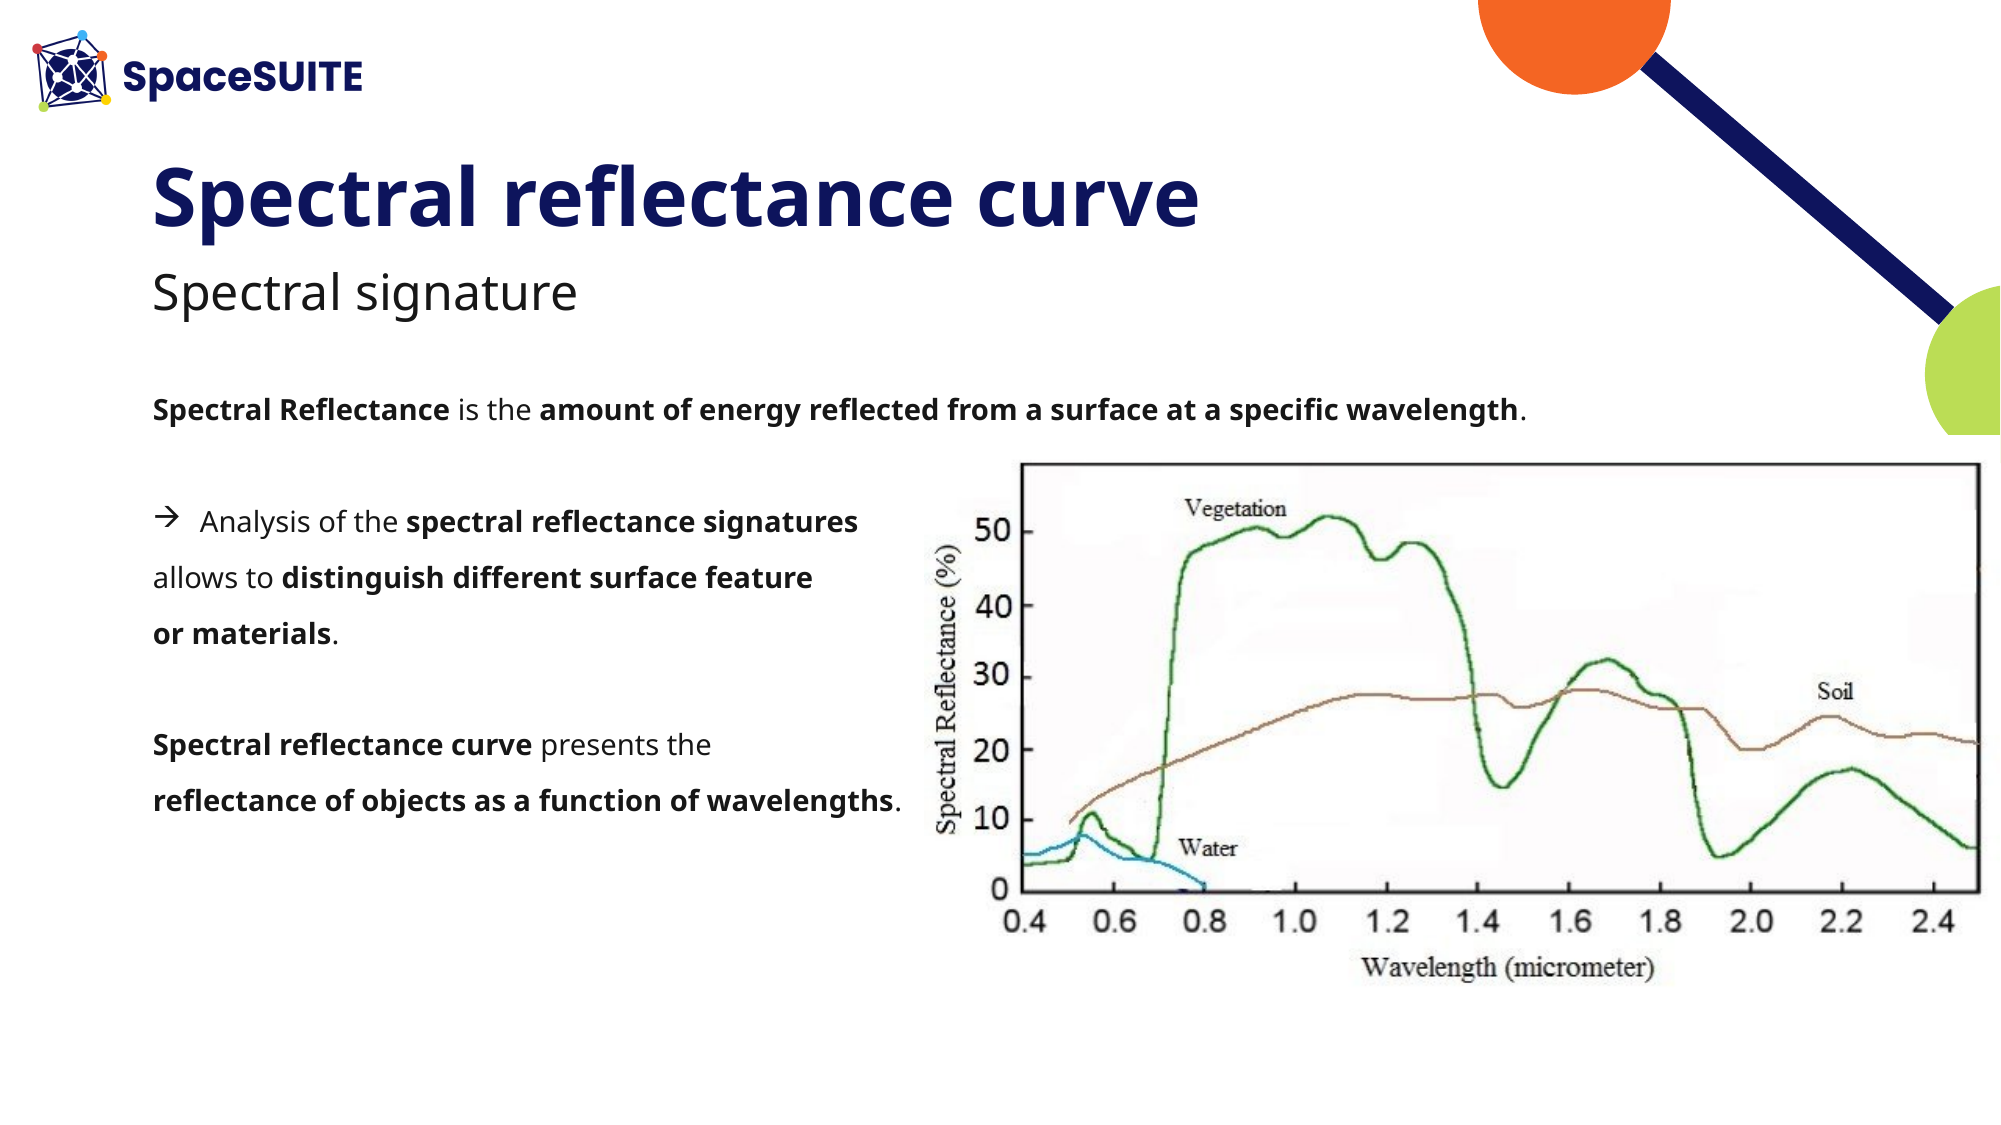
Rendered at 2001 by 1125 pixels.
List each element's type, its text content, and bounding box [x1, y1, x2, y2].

list Spectral signature [137, 252, 1521, 340]
title Spectral reflectance curve [137, 138, 1672, 251]
list Spectral Reflectance is the amount of energy reflected from a surface at a specific wavelength. Analysis of the spectral reflectance signatures allows to distinguish different surface feature or materials. Spectral reflectance curve presents the reflectance of objects as a function of wavelengths. [137, 384, 1842, 949]
picture [32, 30, 362, 112]
picture [924, 434, 2000, 994]
